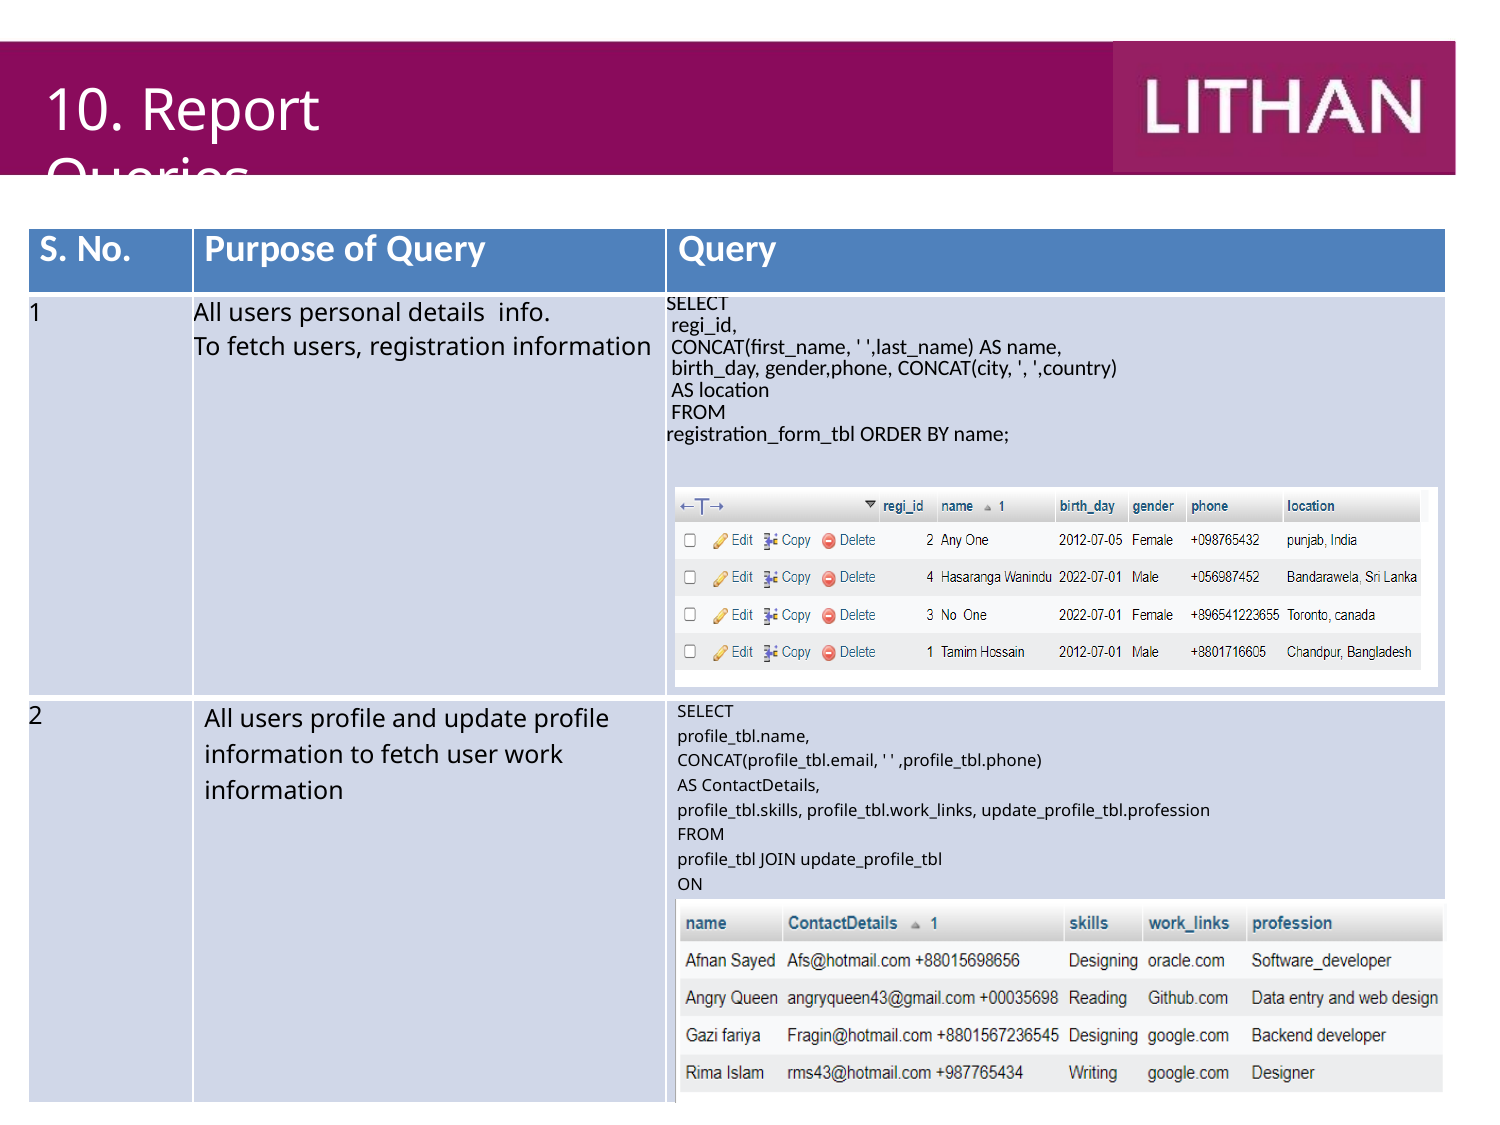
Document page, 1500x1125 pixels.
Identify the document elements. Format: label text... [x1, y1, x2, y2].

picture [0, 38, 1457, 179]
table_cell SELECT regi_id, CONCAT(first_name, ' ',last_name) AS name, birth_day, gender,phone, CONCAT(city, ', ',country) AS location FROM registration_form_tbl ORDER BY name; [667, 297, 1445, 695]
table_header S. No. [29, 229, 192, 292]
table_cell 1 [29, 297, 192, 695]
picture [674, 487, 1438, 688]
table_cell All users personal details info. To fetch users, registration information [194, 297, 665, 695]
table_cell 2 [29, 701, 192, 1102]
title 10. Report Queries [42, 70, 533, 227]
table_cell SELECT profile_tbl.name, CONCAT(profile_tbl.email, ' ' ,profile_tbl.phone) AS ContactDetails, profile_tbl.skills, profile_tbl.work_links, update_profile_tbl.profession FROM profile_tbl JOIN update_profile_tbl ON profile_tbl.profile_id=update_profile_tbl.update_profile_id ORDER BY ContactDetails; [667, 701, 1445, 1102]
table_cell All users profile and update profile information to fetch user work information [194, 701, 665, 1102]
picture [674, 899, 1447, 1104]
table_header Purpose of Query [194, 229, 665, 292]
table_header Query [667, 229, 1445, 292]
